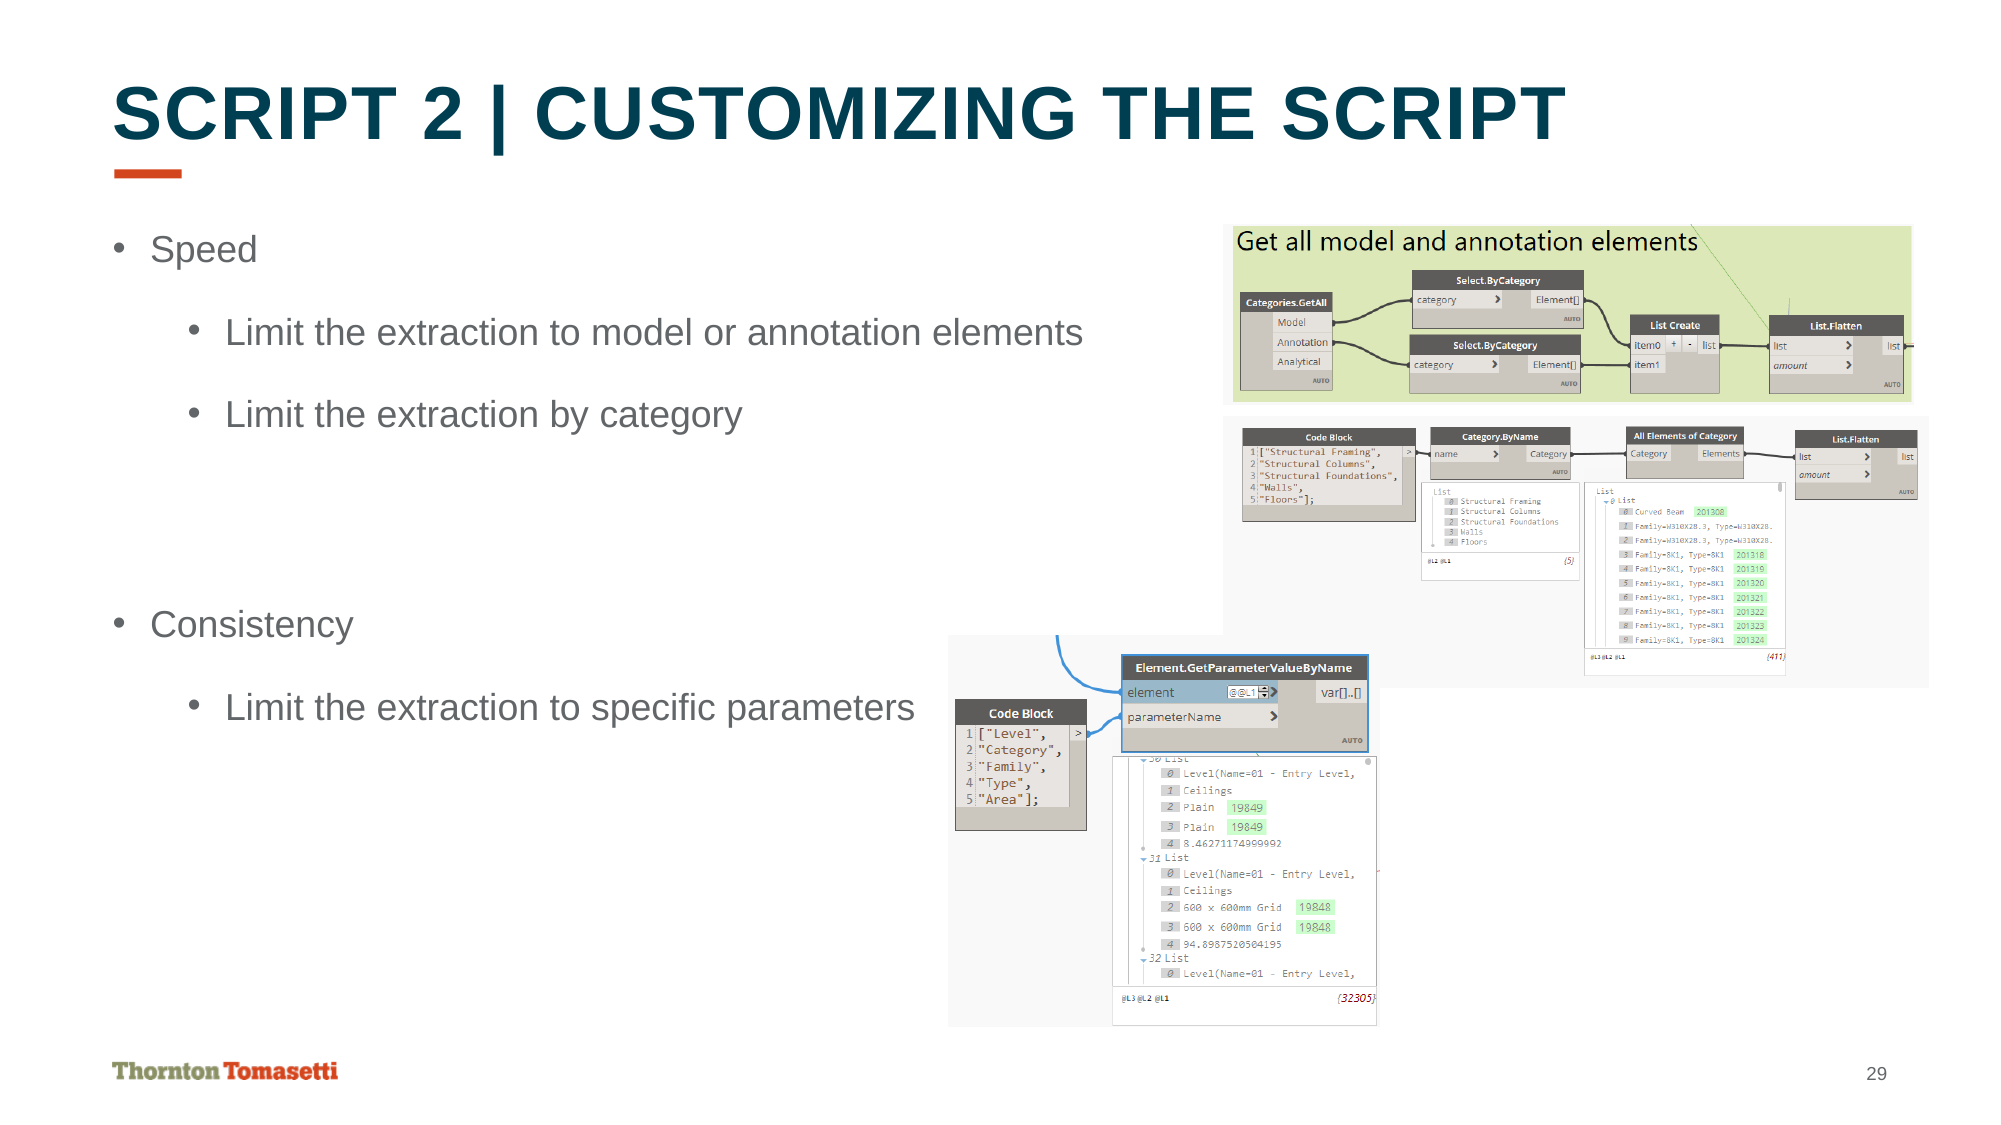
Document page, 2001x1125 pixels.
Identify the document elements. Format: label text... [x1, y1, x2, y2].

title script 2 | Customizing the Script [112, 75, 1888, 170]
text_box [113, 168, 183, 179]
picture [1223, 224, 1914, 405]
picture [112, 1061, 338, 1080]
picture [948, 416, 1929, 1027]
slide_number 29 [1831, 1042, 1888, 1103]
list Speed Limit the extraction to model or annotation elements Limit the extraction by category Consistency Limit the extraction to specific parameters [112, 224, 1888, 999]
